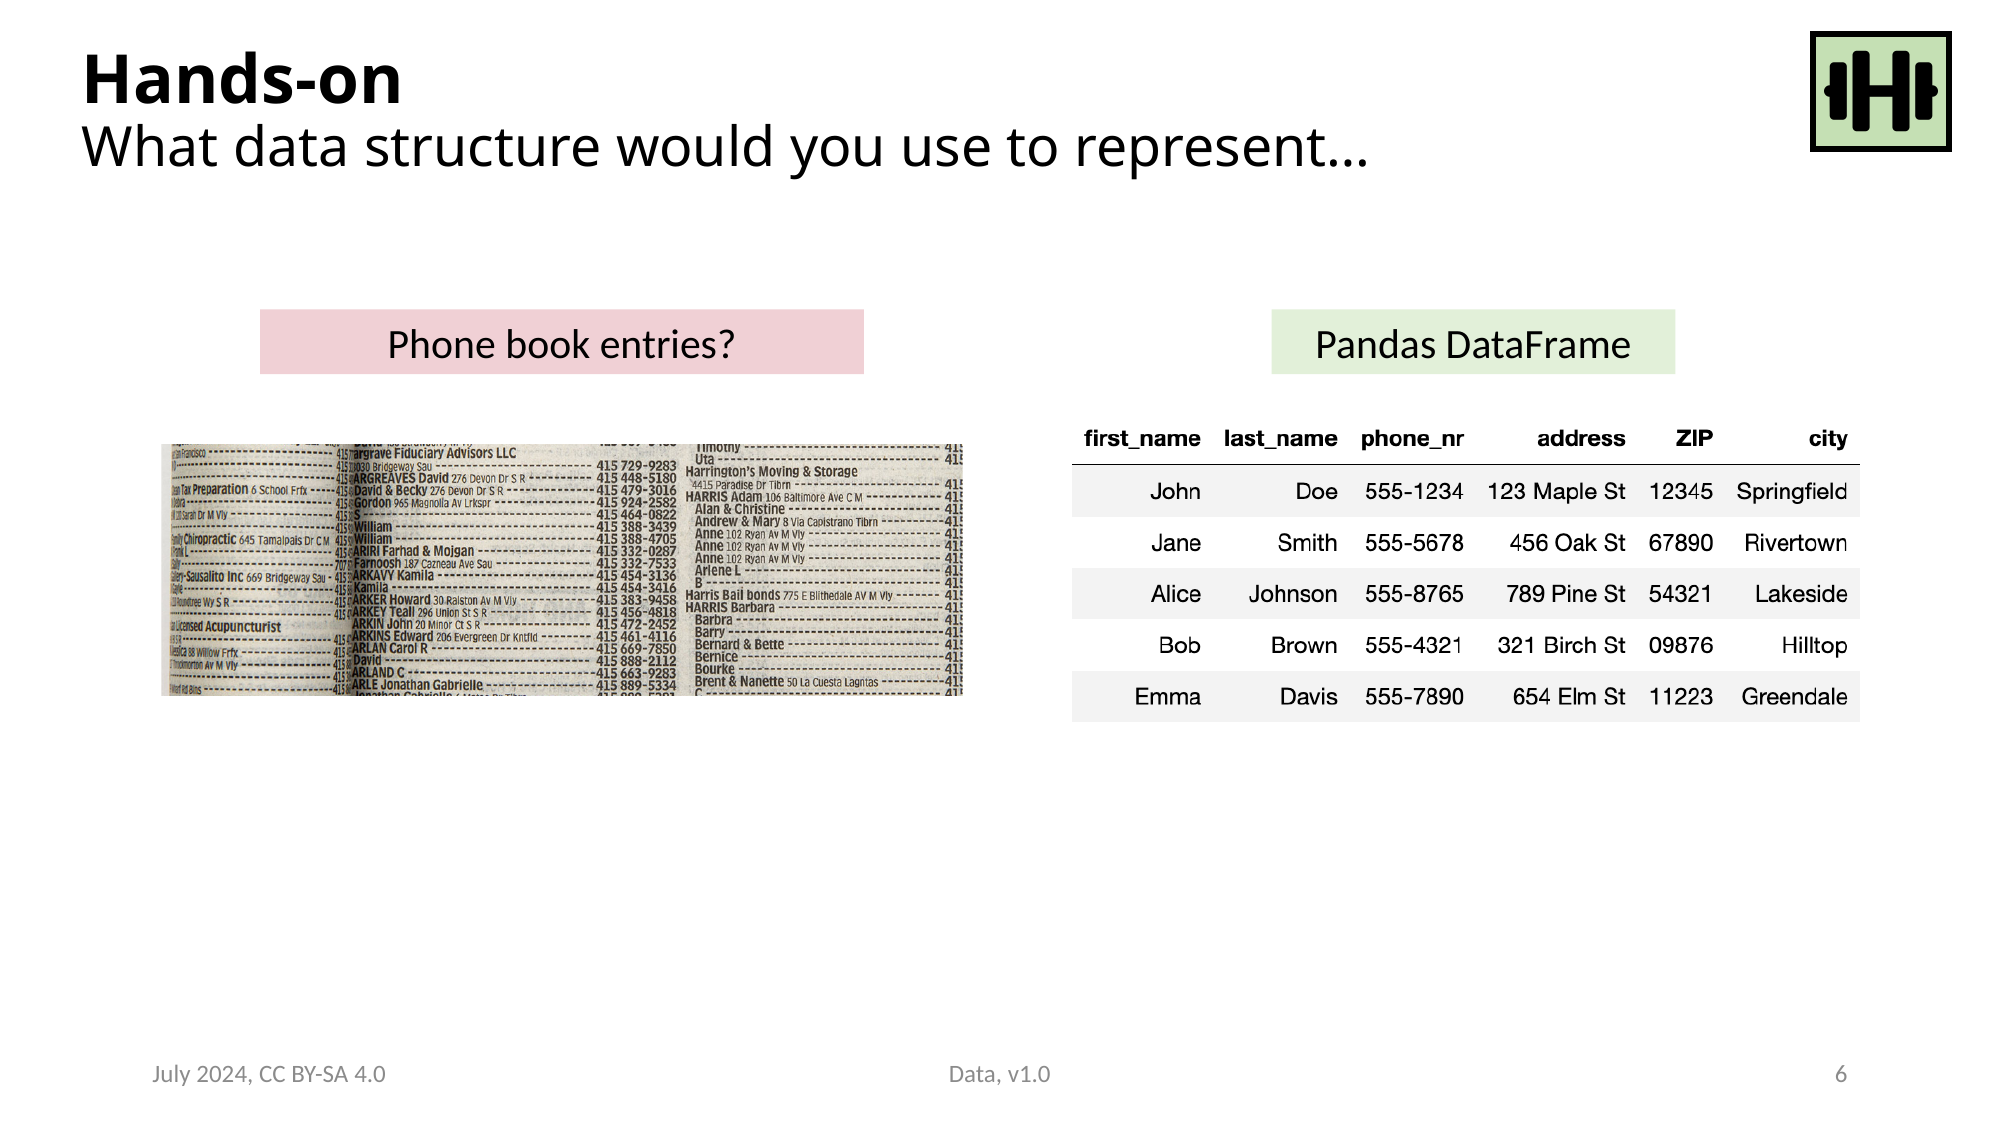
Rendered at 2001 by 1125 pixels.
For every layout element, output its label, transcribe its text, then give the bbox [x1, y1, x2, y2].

title Hands-on What data structure would you use to represent… [66, 37, 1922, 186]
picture [1824, 45, 1938, 137]
picture [1072, 405, 1875, 734]
picture [161, 444, 963, 696]
slide_number 6 [1412, 1042, 1863, 1103]
text_box Pandas DataFrame [1271, 309, 1676, 375]
footer Data, v1.0 [662, 1042, 1338, 1103]
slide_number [137, 1042, 588, 1103]
text_box Phone book entries? [260, 309, 864, 375]
text_box [1812, 33, 1950, 150]
